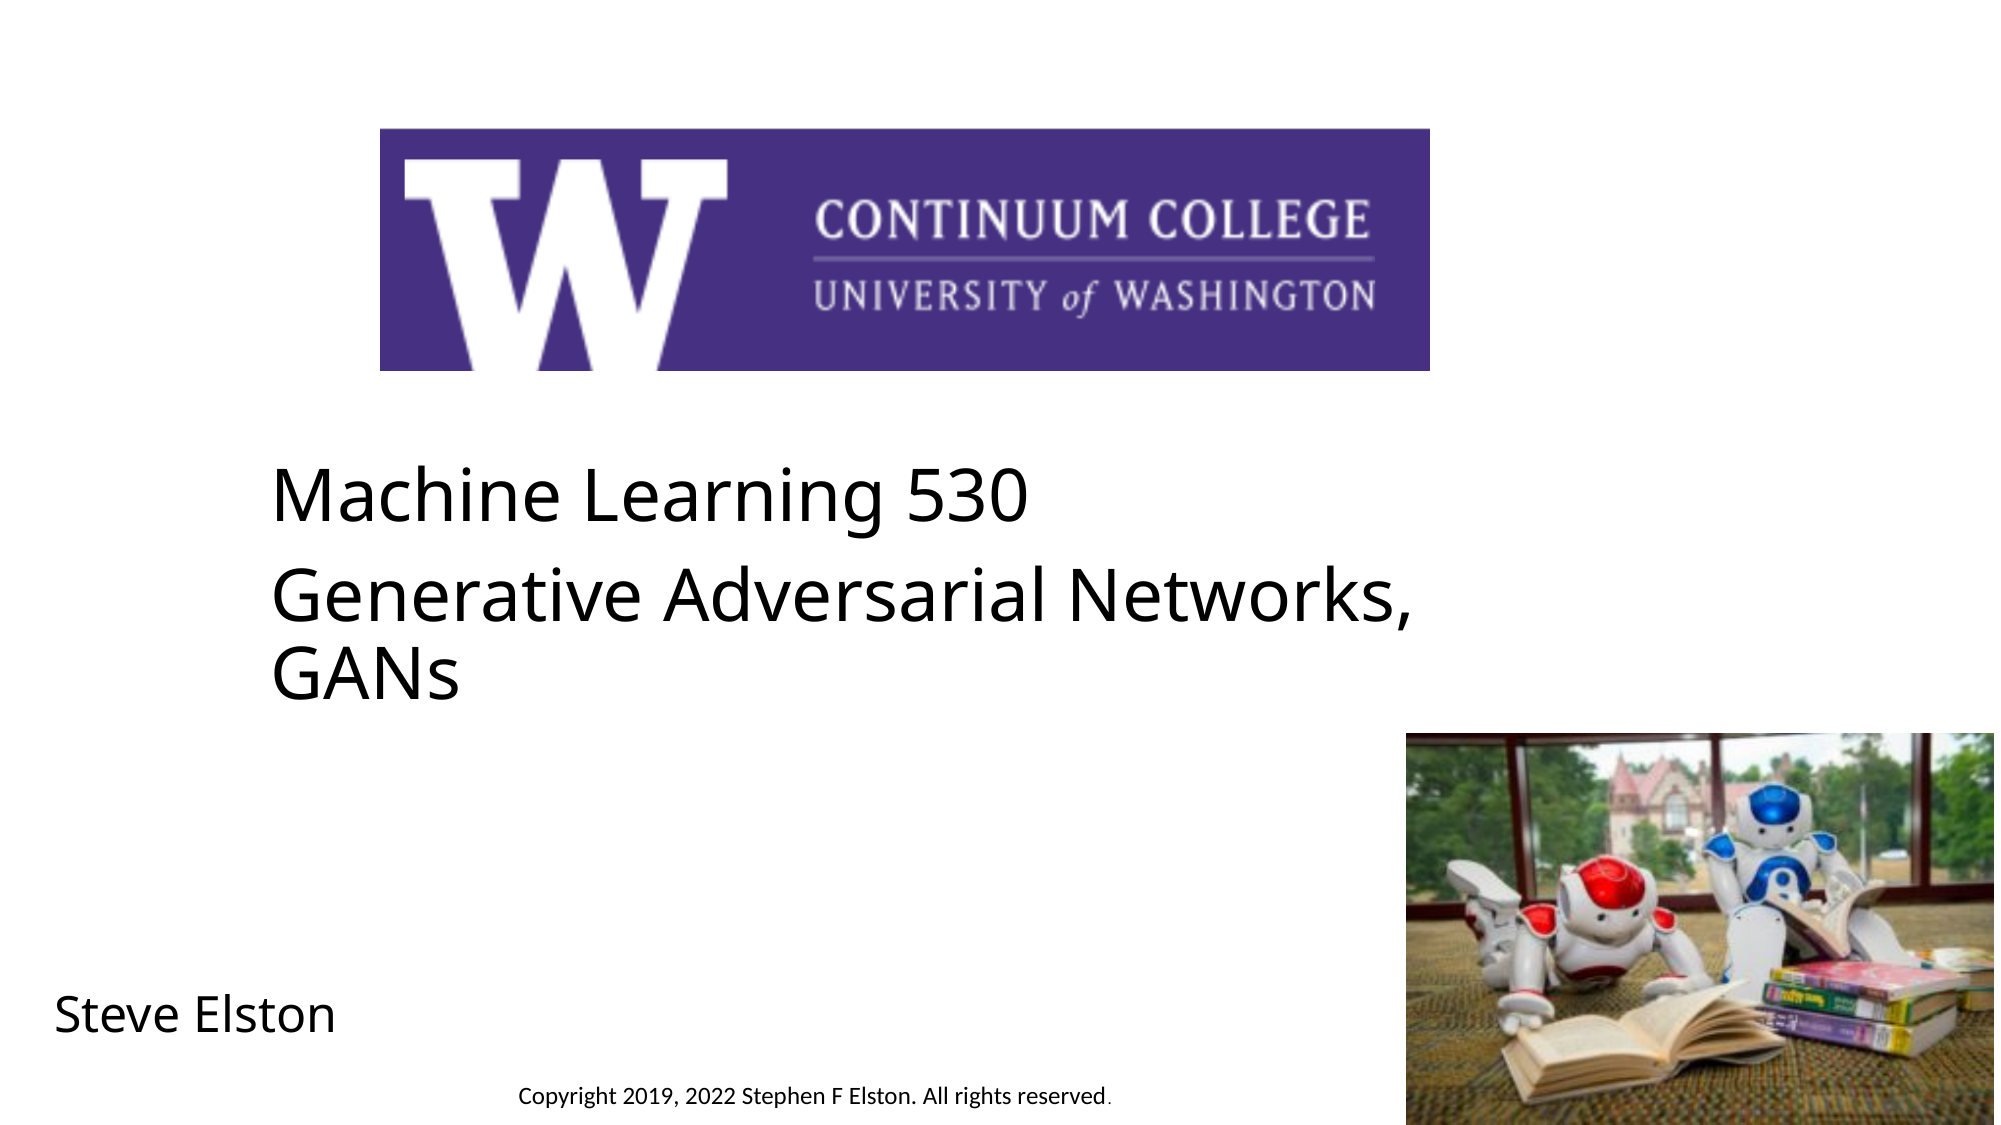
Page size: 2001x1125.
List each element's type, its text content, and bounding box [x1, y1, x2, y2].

picture [1406, 733, 1994, 1125]
subtitle Steve Elston [1994, 841, 2000, 1125]
picture [380, 126, 1430, 371]
text_box Copyright 2019, 2022 Stephen F Elston. All rights reserved. [217, 1071, 1406, 1117]
subtitle Steve Elston [31, 841, 1406, 1125]
list Machine Learning 530 Generative Adversarial Networks, GANs [255, 451, 1632, 841]
